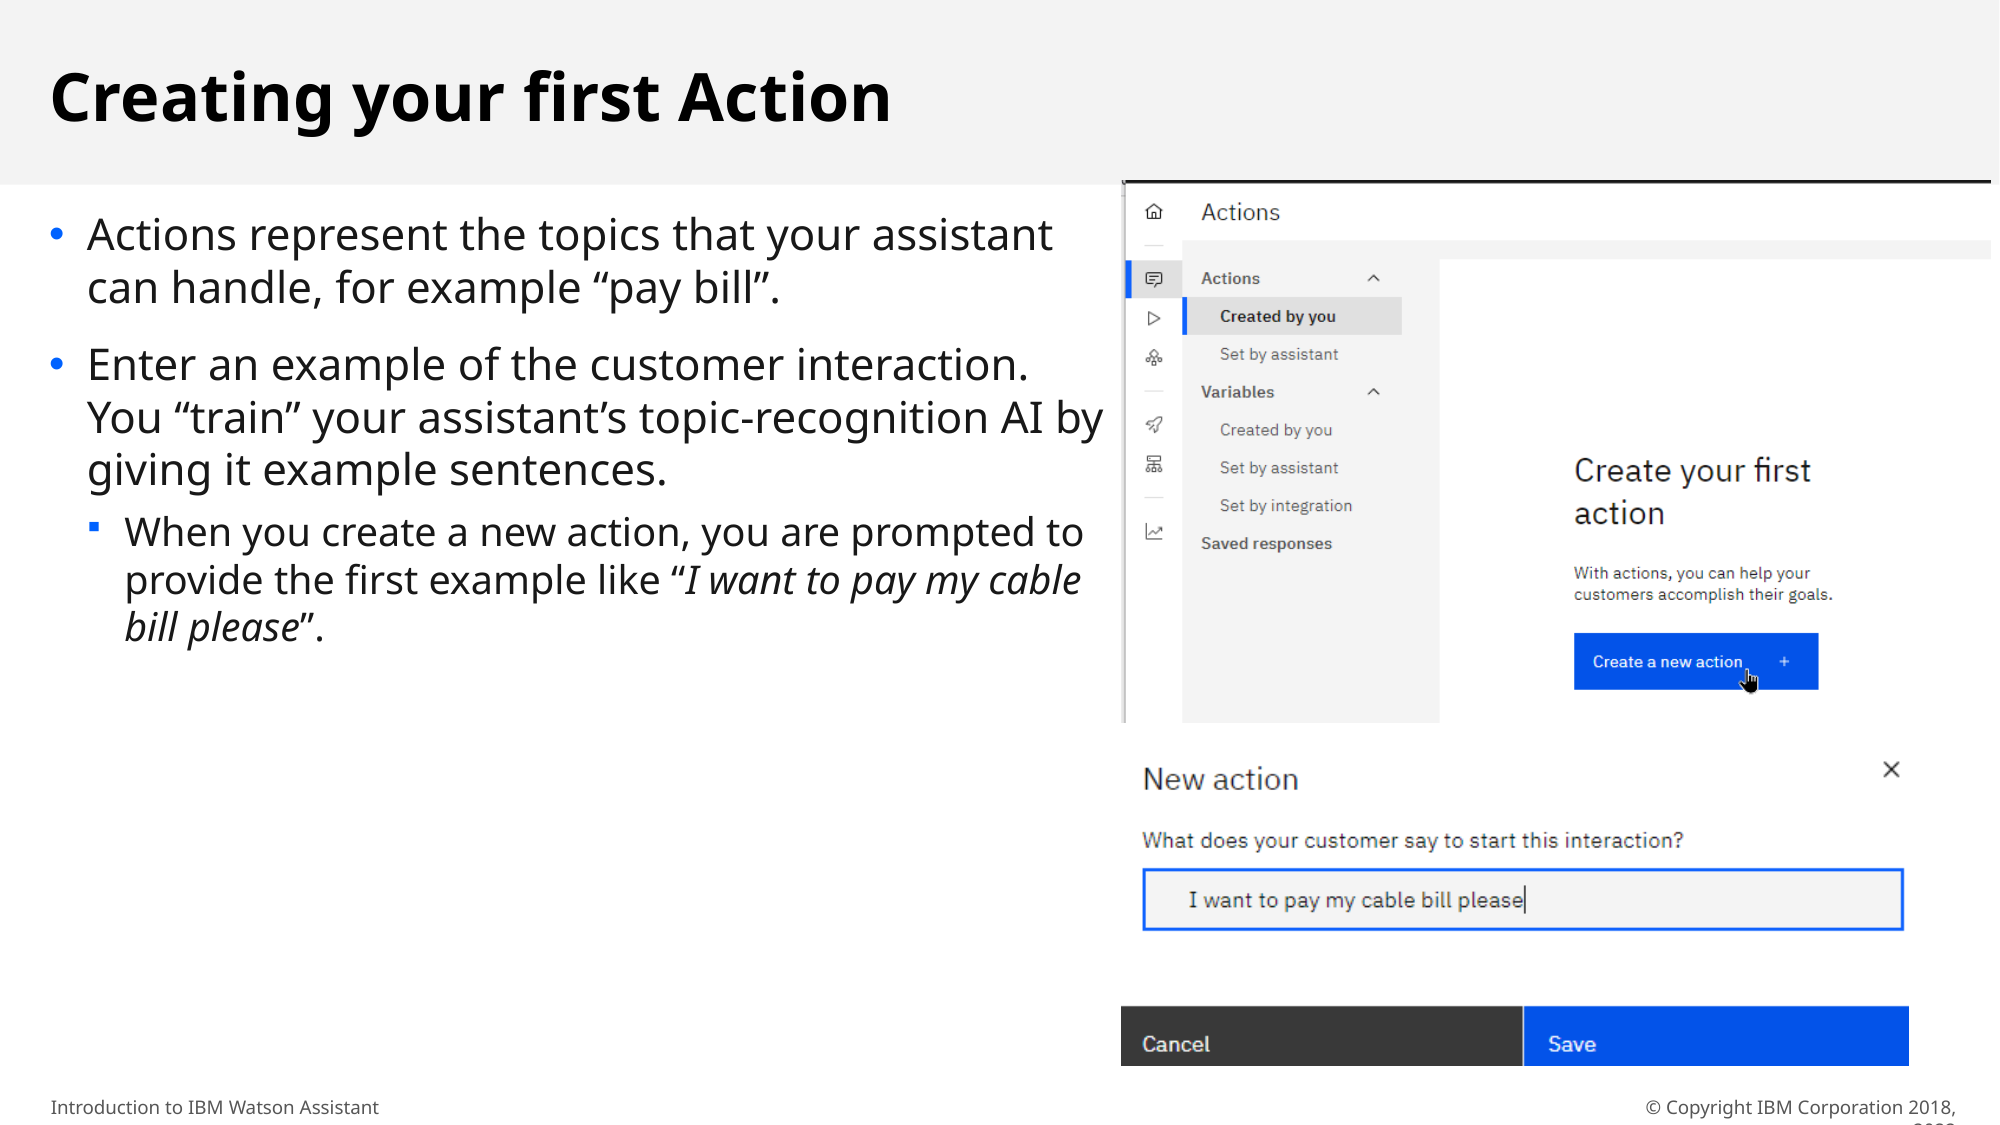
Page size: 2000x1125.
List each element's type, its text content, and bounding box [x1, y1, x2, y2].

picture [1121, 732, 1909, 1066]
footer © Copyright IBM Corporation 2018, 2022 [1616, 1096, 1972, 1125]
list Actions represent the topics that your assistant can handle, for example “pay bill”. Enter an example of the customer interaction. You “train” your assistant’s topic-recognition AI by giving it example sentences. When you create a new action, you are prompted to provide the first example like “I want to pay my cable bill please”. [34, 204, 1105, 1109]
title Creating your first Action [34, 29, 1944, 171]
picture [1121, 180, 1991, 723]
